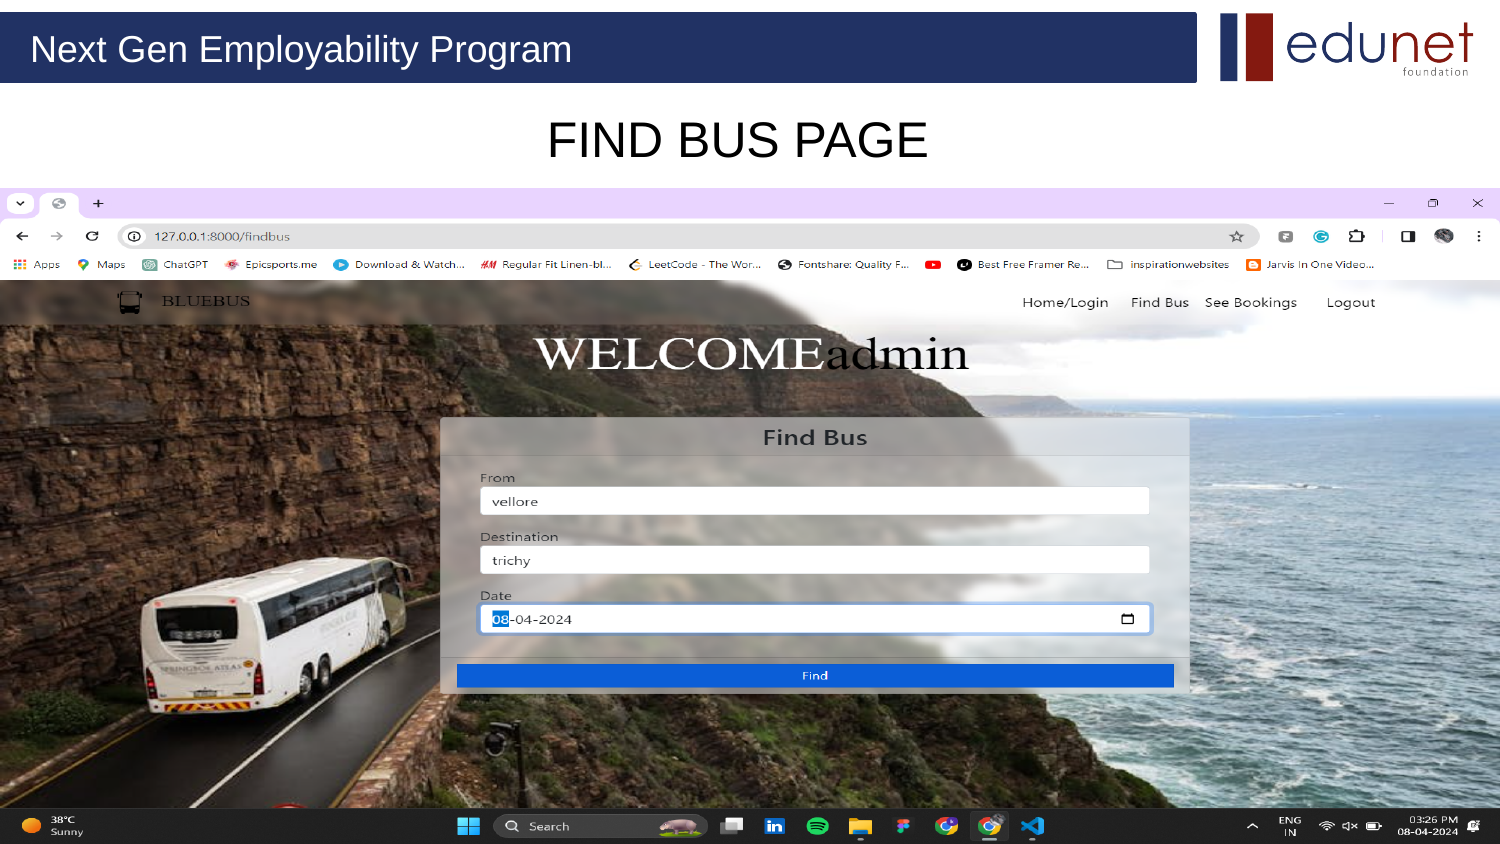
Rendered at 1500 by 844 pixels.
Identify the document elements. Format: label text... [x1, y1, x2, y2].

picture [0, 187, 1500, 844]
picture [1279, 14, 1482, 83]
text_box FIND BUS PAGE [532, 100, 1033, 175]
